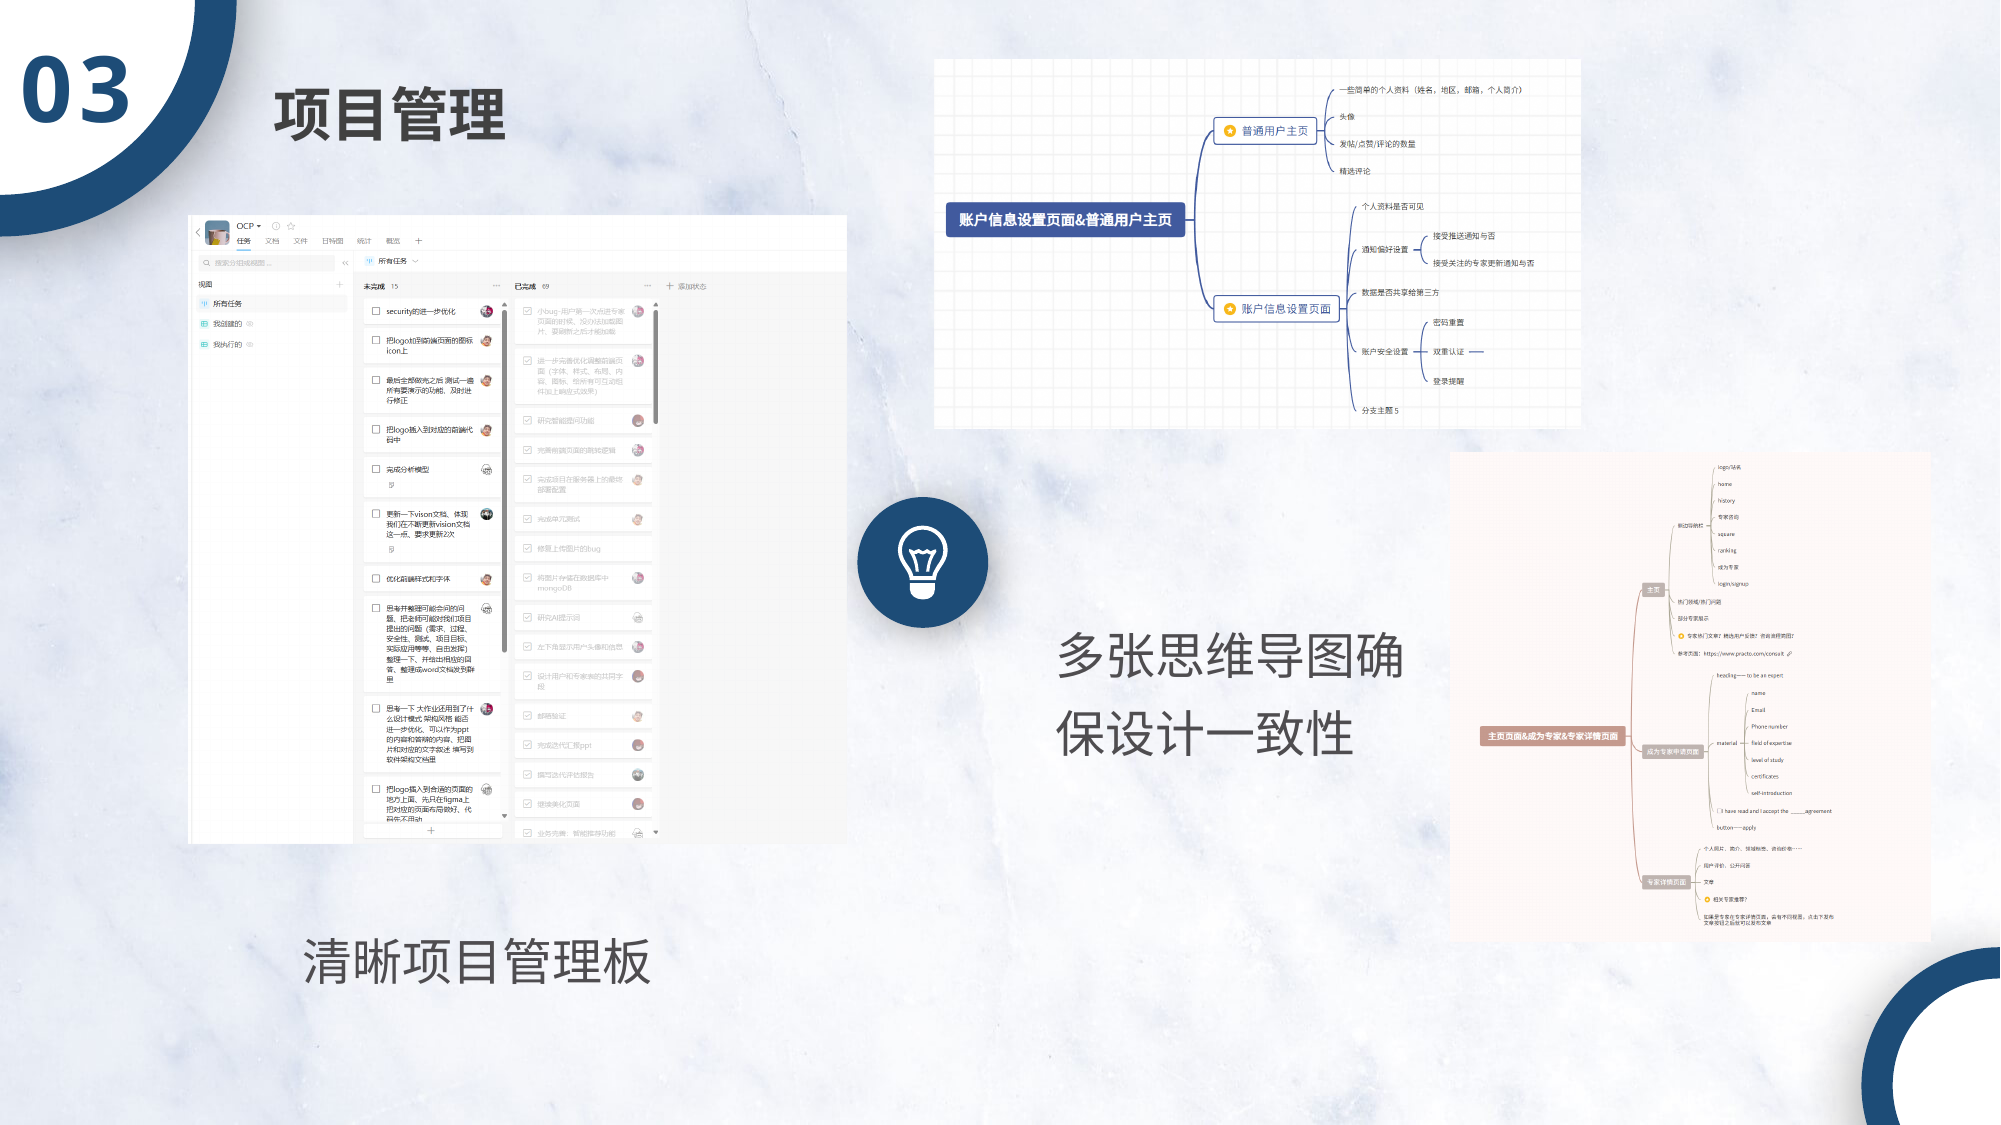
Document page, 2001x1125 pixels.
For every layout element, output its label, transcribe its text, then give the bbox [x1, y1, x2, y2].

text_box [1876, 961, 2000, 1125]
text_box [0, 0, 217, 217]
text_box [857, 497, 989, 628]
text_box 多张思维导图确保设计一致性 [1040, 599, 1422, 770]
text_box 项目管理 [258, 71, 522, 156]
picture [0, 0, 2000, 1125]
text_box 清晰项目管理板 [287, 904, 989, 998]
text_box 03 [0, 22, 153, 148]
